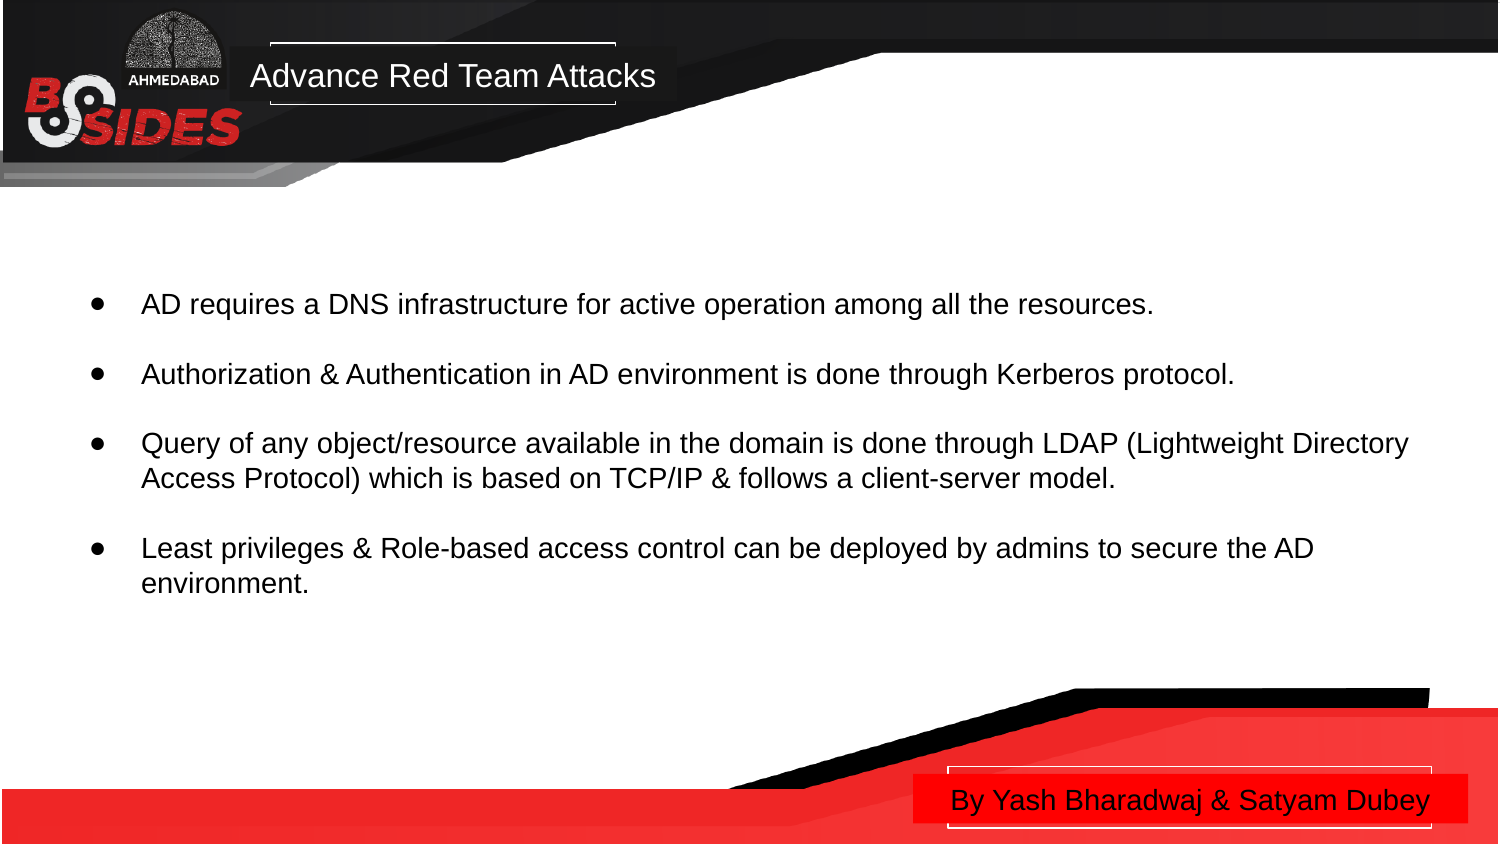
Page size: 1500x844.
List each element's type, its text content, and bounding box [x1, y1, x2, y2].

text_box Advance Red Team Attacks [229, 46, 677, 102]
list AD requires a DNS infrastructure for active operation among all the resources. Authorization & Authentication in AD environment is done through Kerberos protocol. Query of any object/resource available in the domain is done through LDAP (Lightweight Directory Access Protocol) which is based on TCP/IP & follows a client-server model. Least privileges & Role-based access control can be deployed by admins to secure the AD environment. [51, 270, 1449, 620]
text_box By Yash Bharadwaj & Satyam Dubey [913, 773, 1469, 824]
picture [0, 0, 1500, 844]
